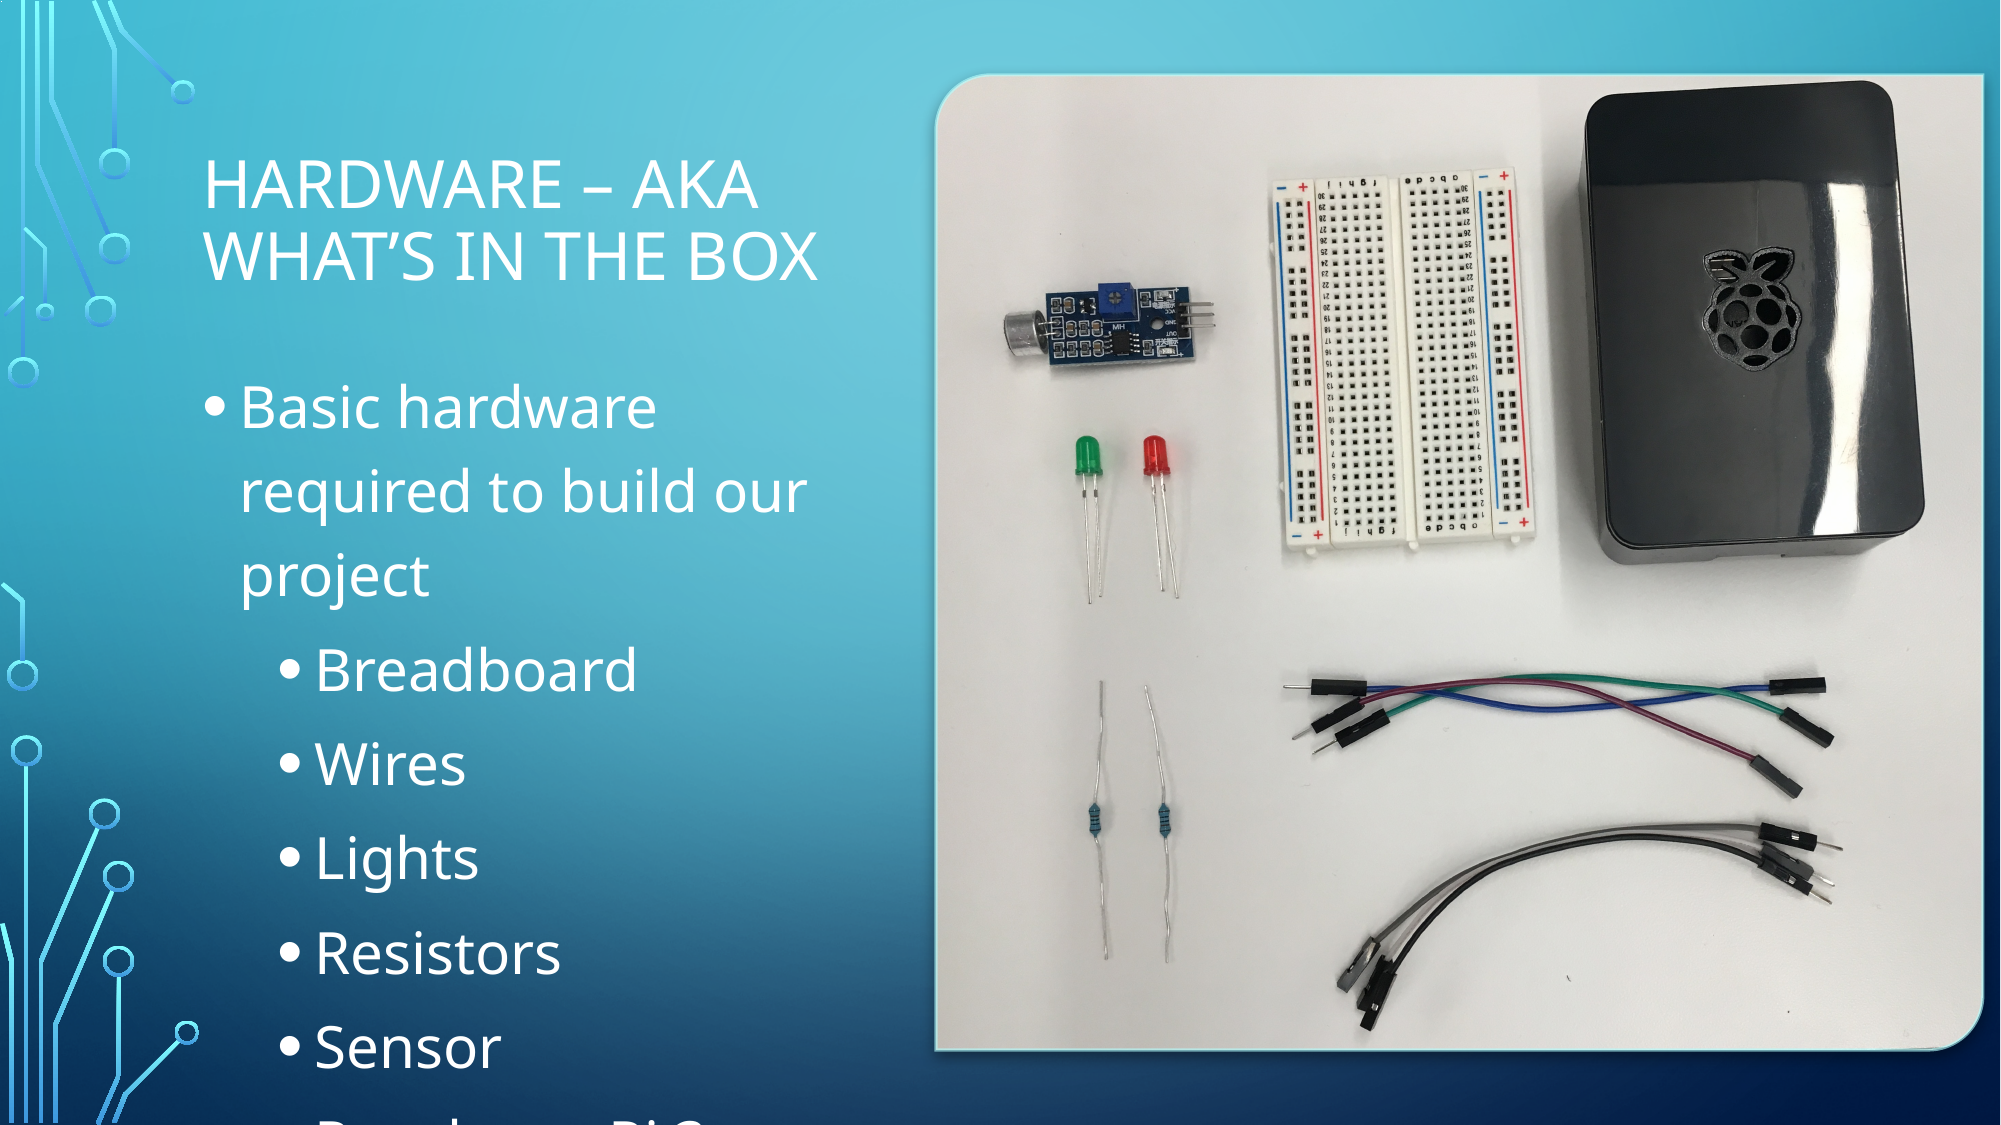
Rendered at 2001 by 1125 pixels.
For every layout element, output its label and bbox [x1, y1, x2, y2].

picture [201, 0, 2000, 1125]
text_box [0, 0, 201, 1125]
